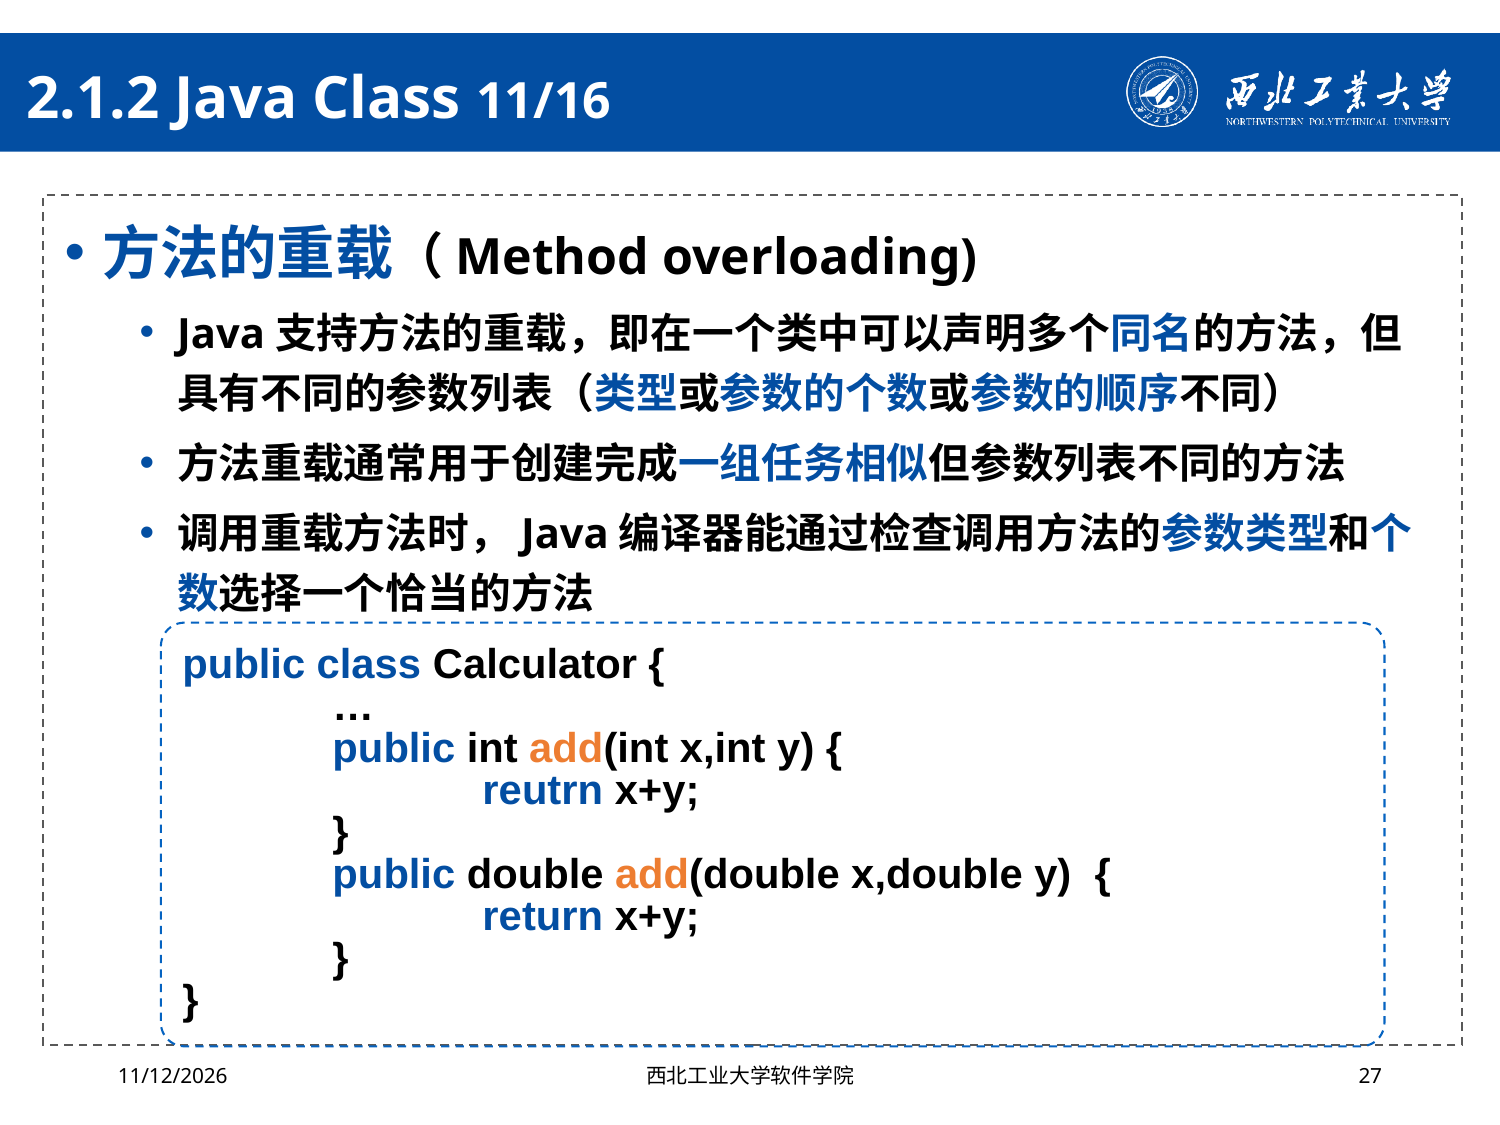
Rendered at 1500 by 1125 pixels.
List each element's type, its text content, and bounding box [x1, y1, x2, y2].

slide_number 27 [1059, 1055, 1397, 1116]
title 2.1.2 Java Class 11/16 [11, 49, 1115, 149]
text_box public class Calculator { … public int add(int x,int y) { reutrn x+y; } public double add(double x,double y) { return x+y; } } [160, 622, 1385, 1047]
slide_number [103, 1055, 441, 1116]
picture [1226, 68, 1451, 125]
picture [1126, 56, 1198, 127]
footer 西北工业大学软件学院 [496, 1055, 1004, 1116]
list 方法的重载（Method overloading) Java支持方法的重载，即在一个类中可以声明多个同名的方法，但具有不同的参数列表（类型或参数的个数或参数的顺序不同） 方法重载通常用于创建完成一组任务相似但参数列表不同的方法 调用重载方法时，Java编译器能通过检查调用方法的参数类型和个数选择一个恰当的方法 [49, 201, 1457, 1036]
